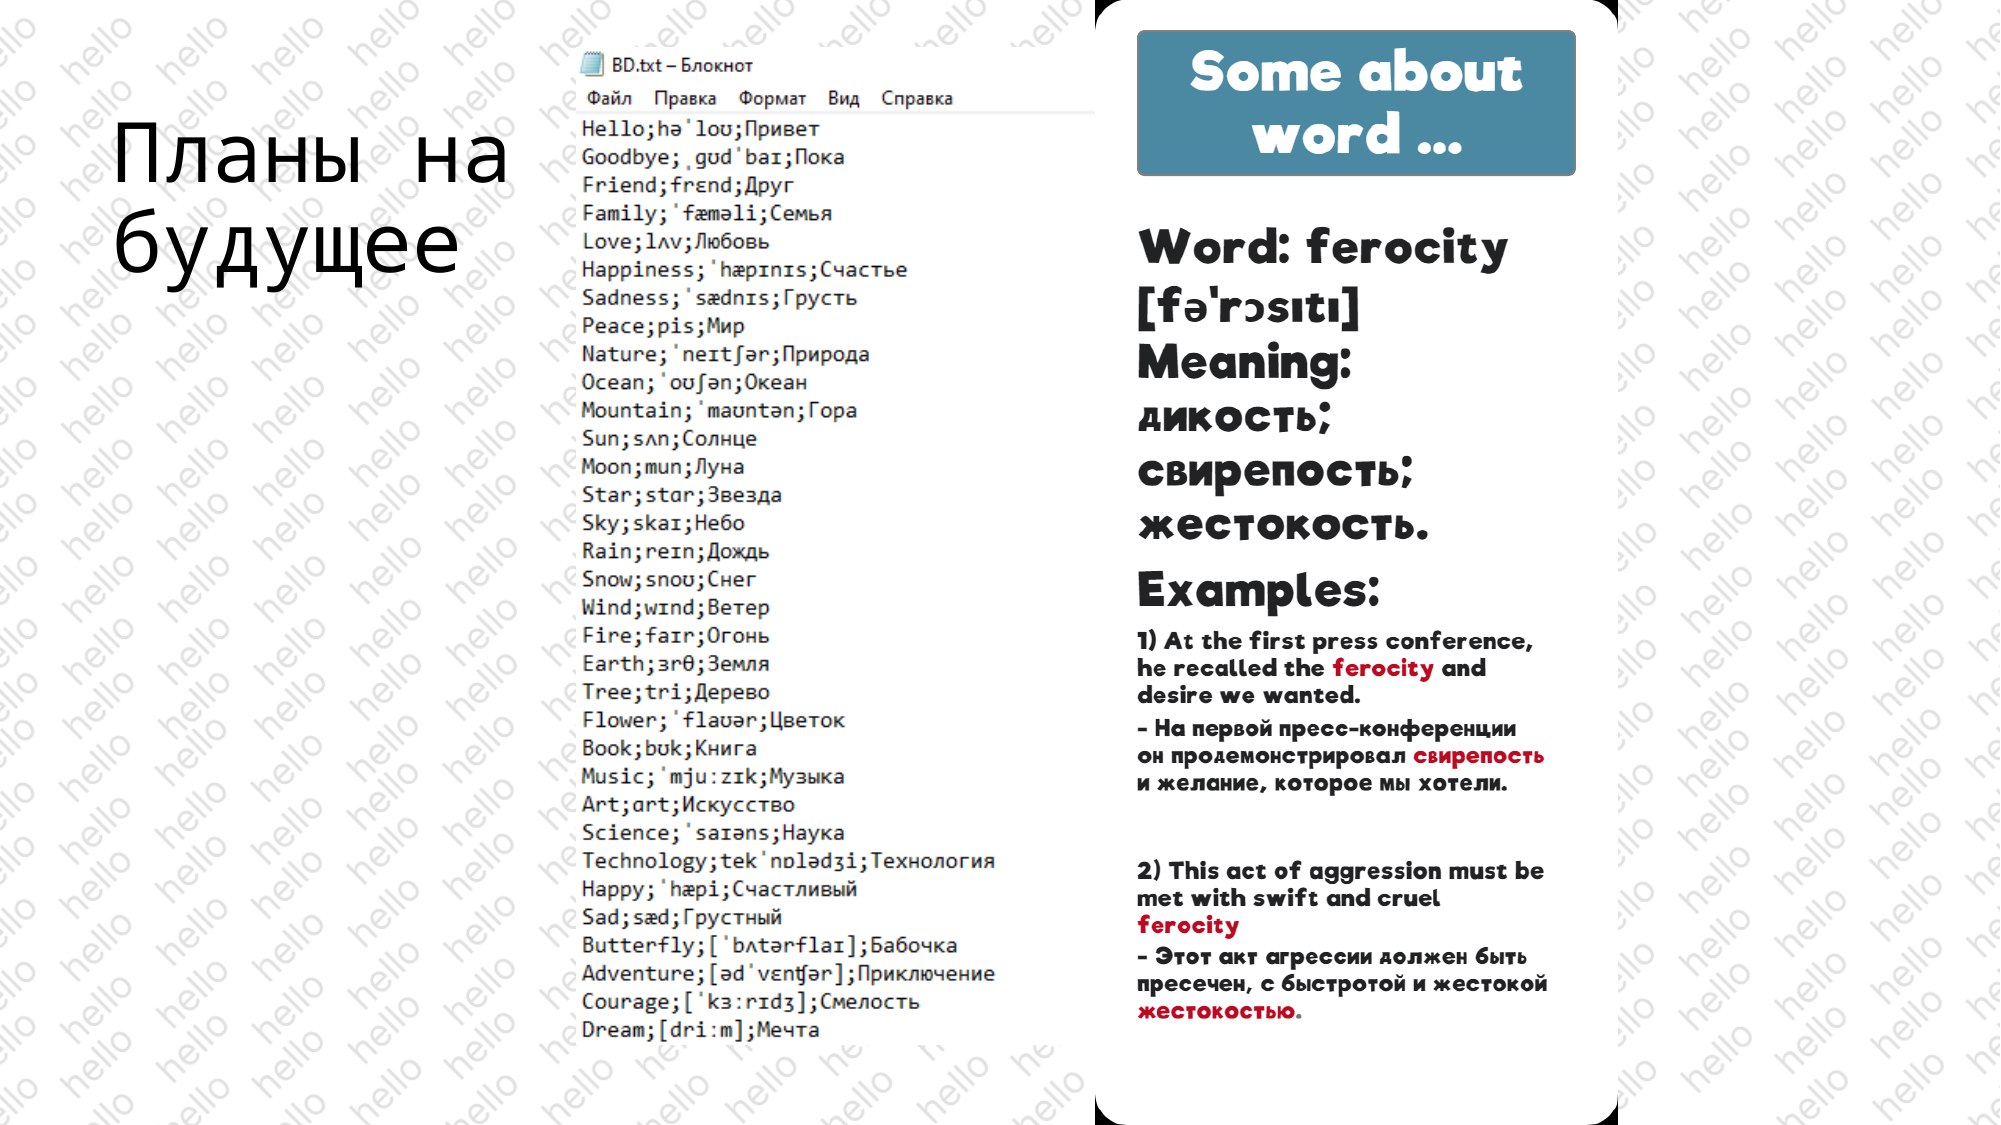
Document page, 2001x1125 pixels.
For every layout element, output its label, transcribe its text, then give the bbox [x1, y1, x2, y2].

picture [0, 0, 2000, 1125]
title Планы на будущее [97, 91, 537, 309]
